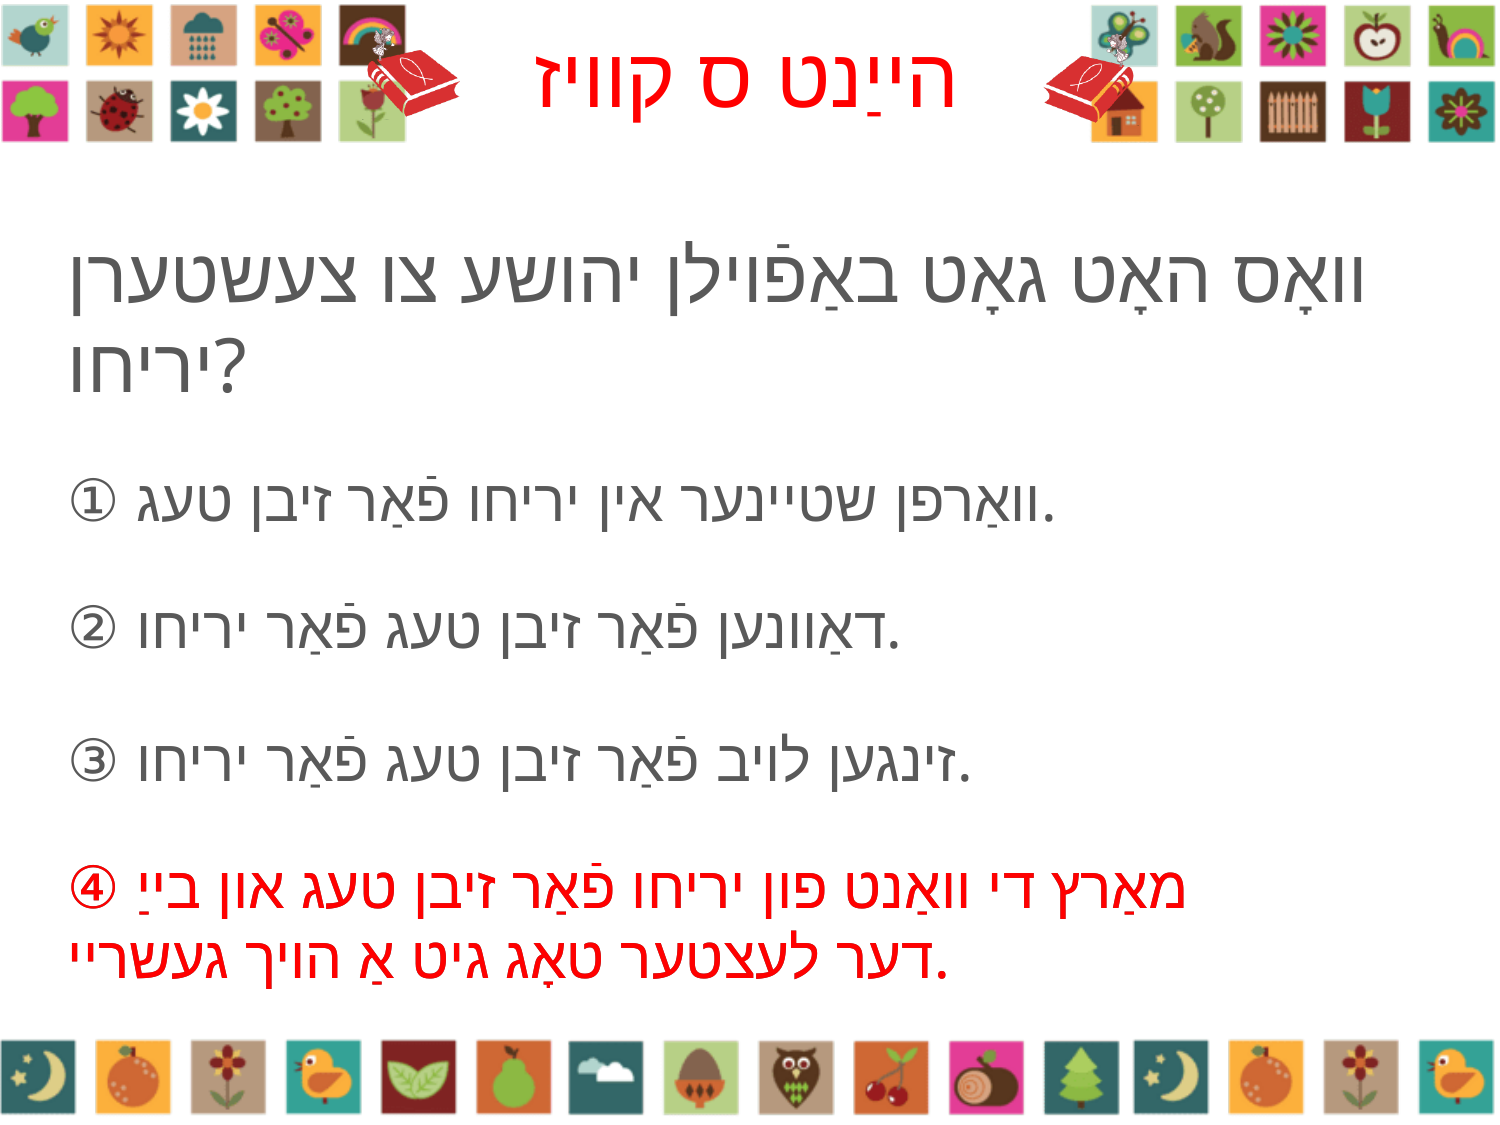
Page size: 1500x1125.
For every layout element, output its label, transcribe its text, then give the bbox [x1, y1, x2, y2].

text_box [0, 1028, 1500, 1118]
picture [0, 3, 492, 150]
text_box ③ זינגען לויב פֿאַר זיבן טעג פֿאַר יריחו. [53, 716, 1483, 801]
picture [1011, 3, 1500, 150]
text_box וואָס האָט גאָט באַפֿוילן יהושע צו צעשטערן יריחו? [53, 219, 1436, 415]
text_box הייַנט ס קוויז [425, 16, 1076, 131]
text_box ④ מאַרץ די וואַנט פון יריחו פֿאַר זיבן טעג און בייַ דער לעצטער טאָג גיט אַ הויך געשריי. [53, 842, 1483, 998]
text_box ② דאַוונען פֿאַר זיבן טעג פֿאַר יריחו. [53, 582, 1436, 668]
text_box ① וואַרפן שטיינער אין יריחו פֿאַר זיבן טעג. [53, 456, 1436, 541]
